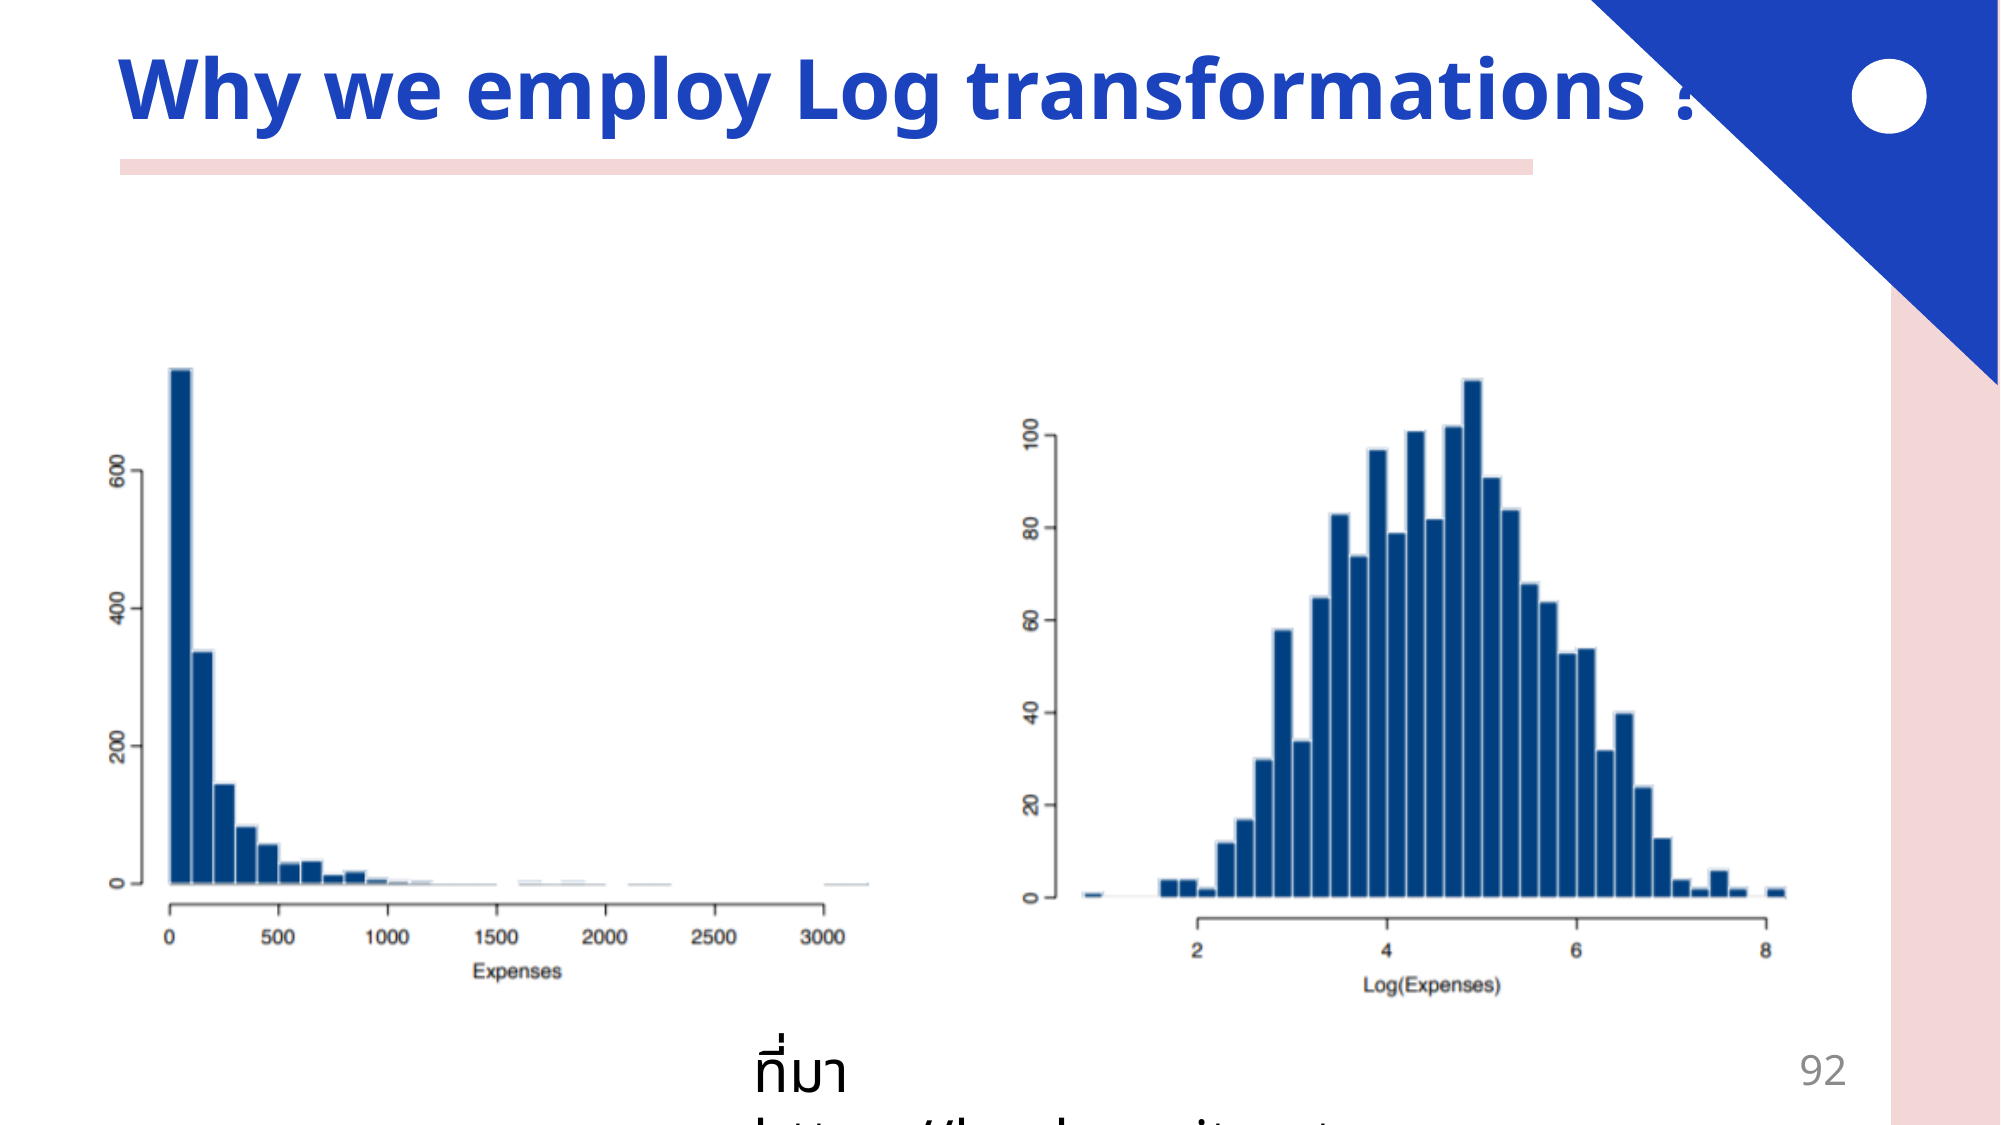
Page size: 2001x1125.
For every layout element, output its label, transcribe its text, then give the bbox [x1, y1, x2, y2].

slide_number 92 [1433, 1042, 1863, 1103]
picture [982, 347, 1804, 1019]
picture [72, 344, 881, 995]
title Why we employ Log transformations ? [103, 32, 1829, 154]
text_box ที่มา https://kenbenoit.net [739, 1027, 1433, 1125]
